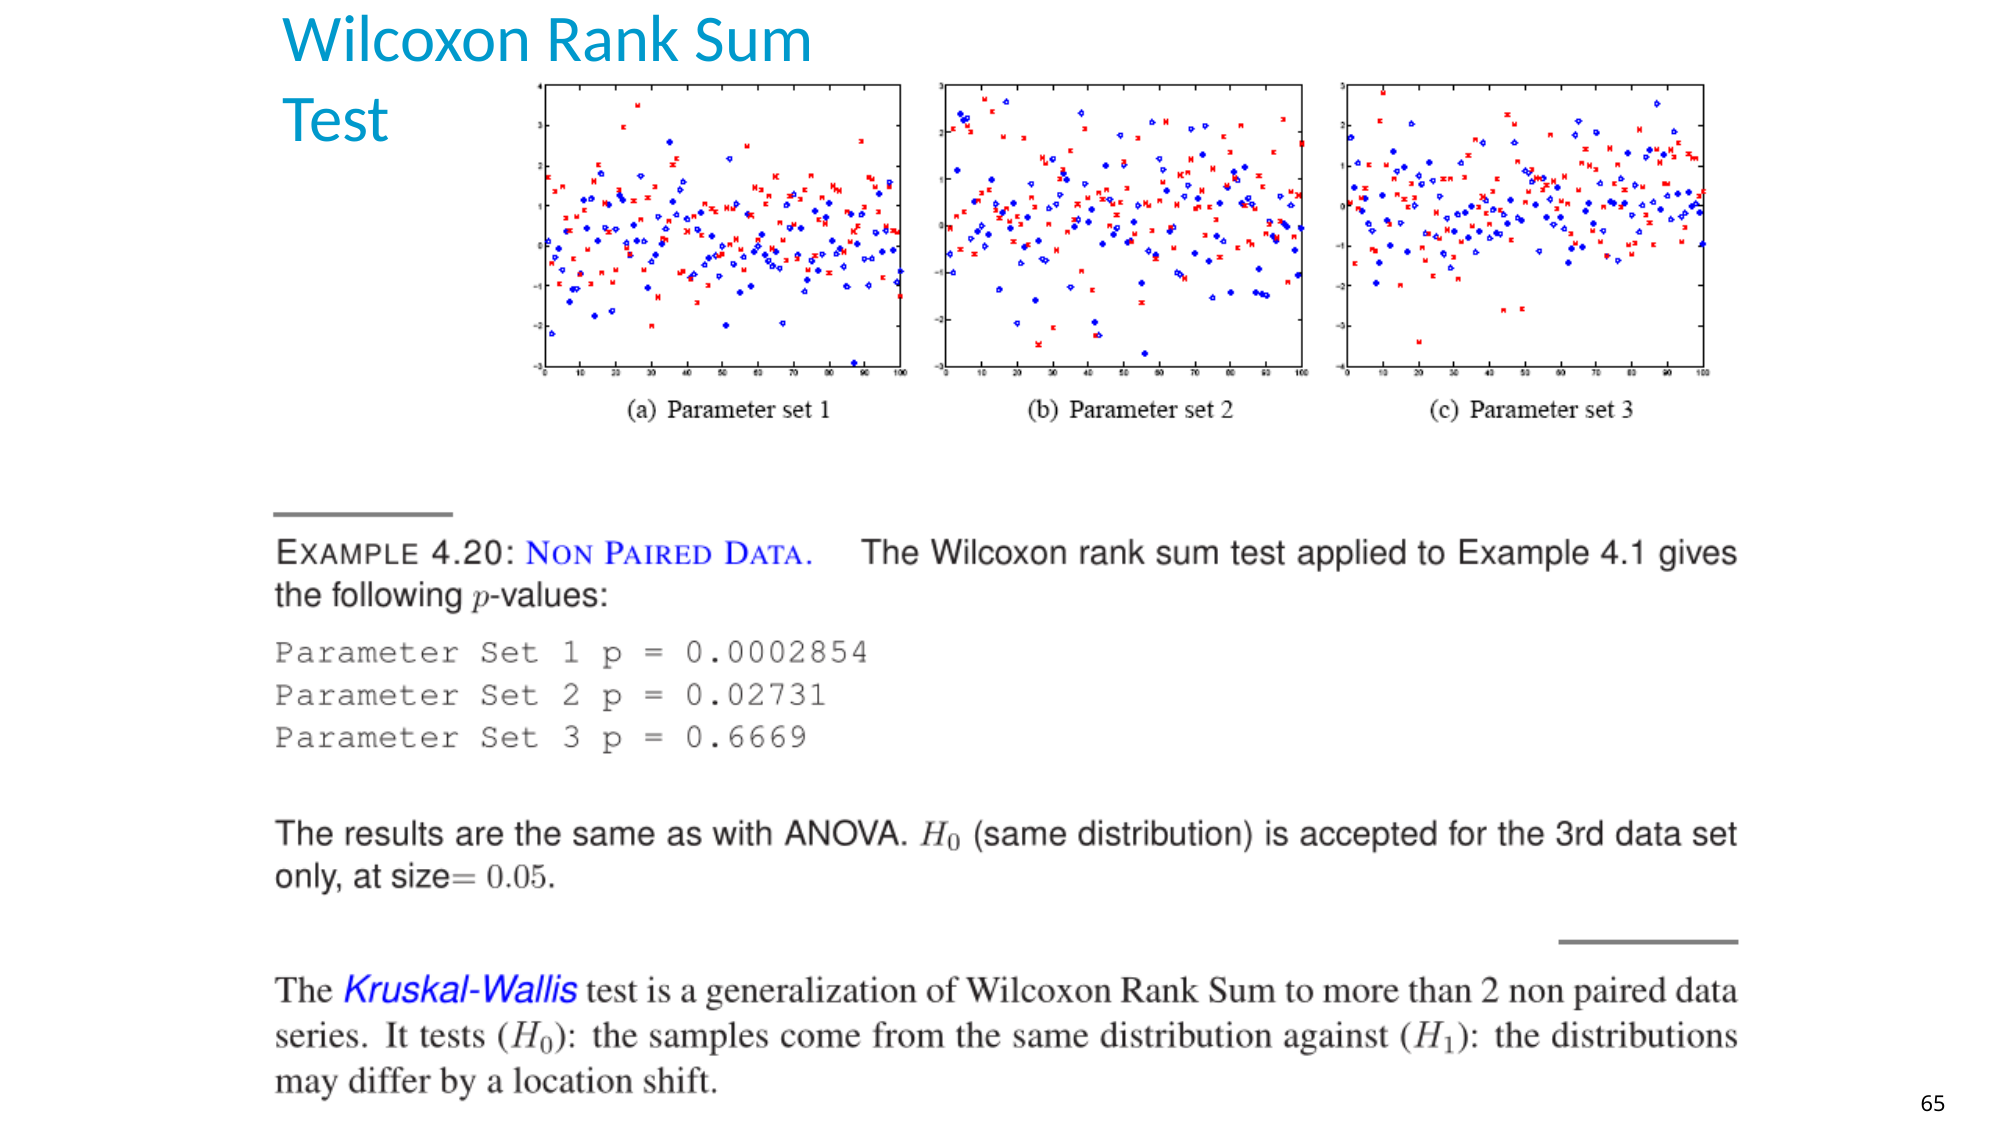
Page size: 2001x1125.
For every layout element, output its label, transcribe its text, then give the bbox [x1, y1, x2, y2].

picture [250, 500, 1795, 1117]
picture [509, 50, 1751, 436]
picture [591, 50, 604, 57]
picture [736, 50, 749, 56]
title Wilcoxon Rank Sum Test [267, 0, 881, 150]
footer 65 [1866, 1082, 2000, 1125]
